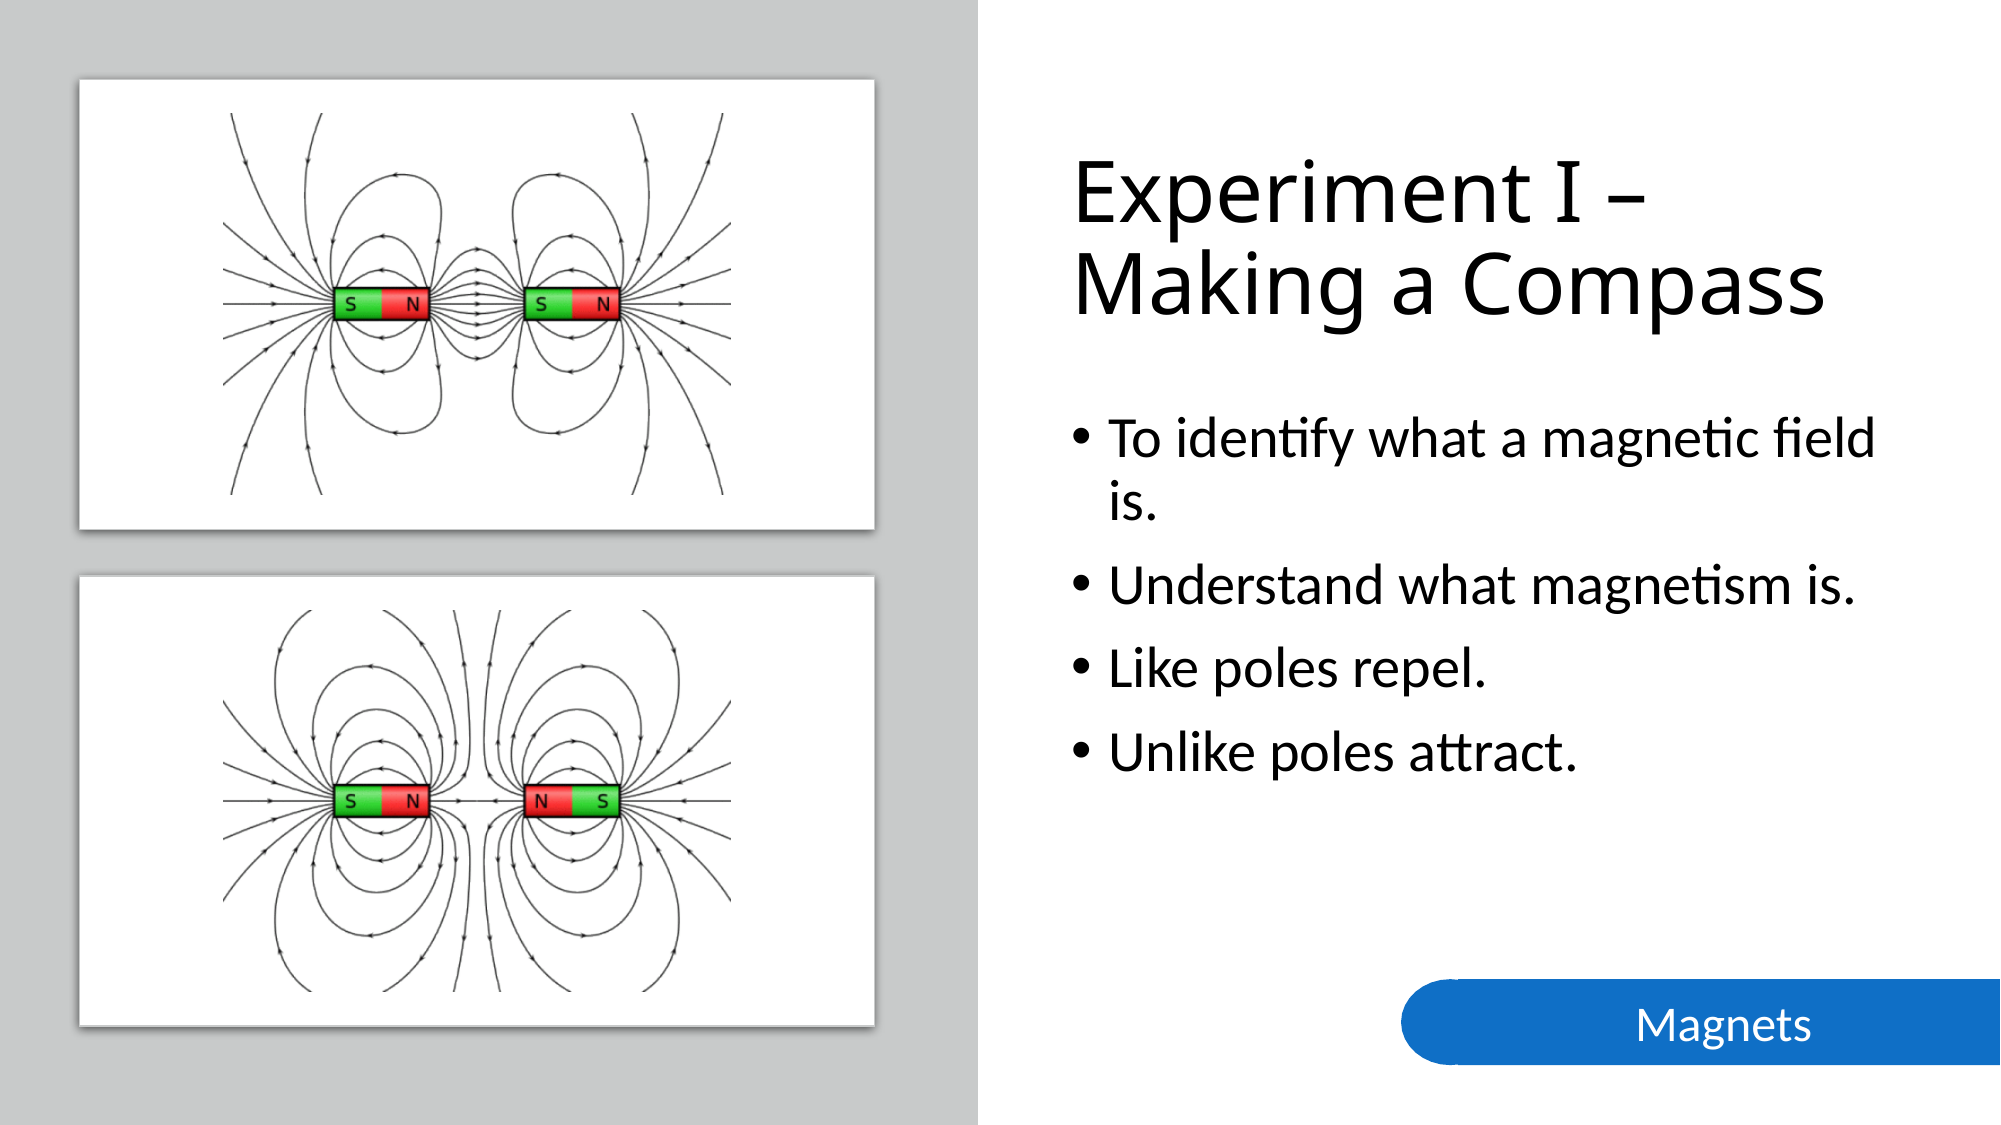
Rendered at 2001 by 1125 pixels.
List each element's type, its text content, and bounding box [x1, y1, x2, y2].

list To identify what a magnetic field is. Understand what magnetism is. Like poles repel. Unlike poles attract. [1056, 399, 1893, 1021]
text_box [1400, 979, 2000, 1066]
picture [223, 113, 731, 495]
text_box [78, 575, 875, 1027]
text_box [0, 0, 979, 1125]
picture [223, 610, 731, 992]
title Experiment I – Making a Compass [1056, 103, 1893, 379]
text_box [78, 78, 875, 530]
